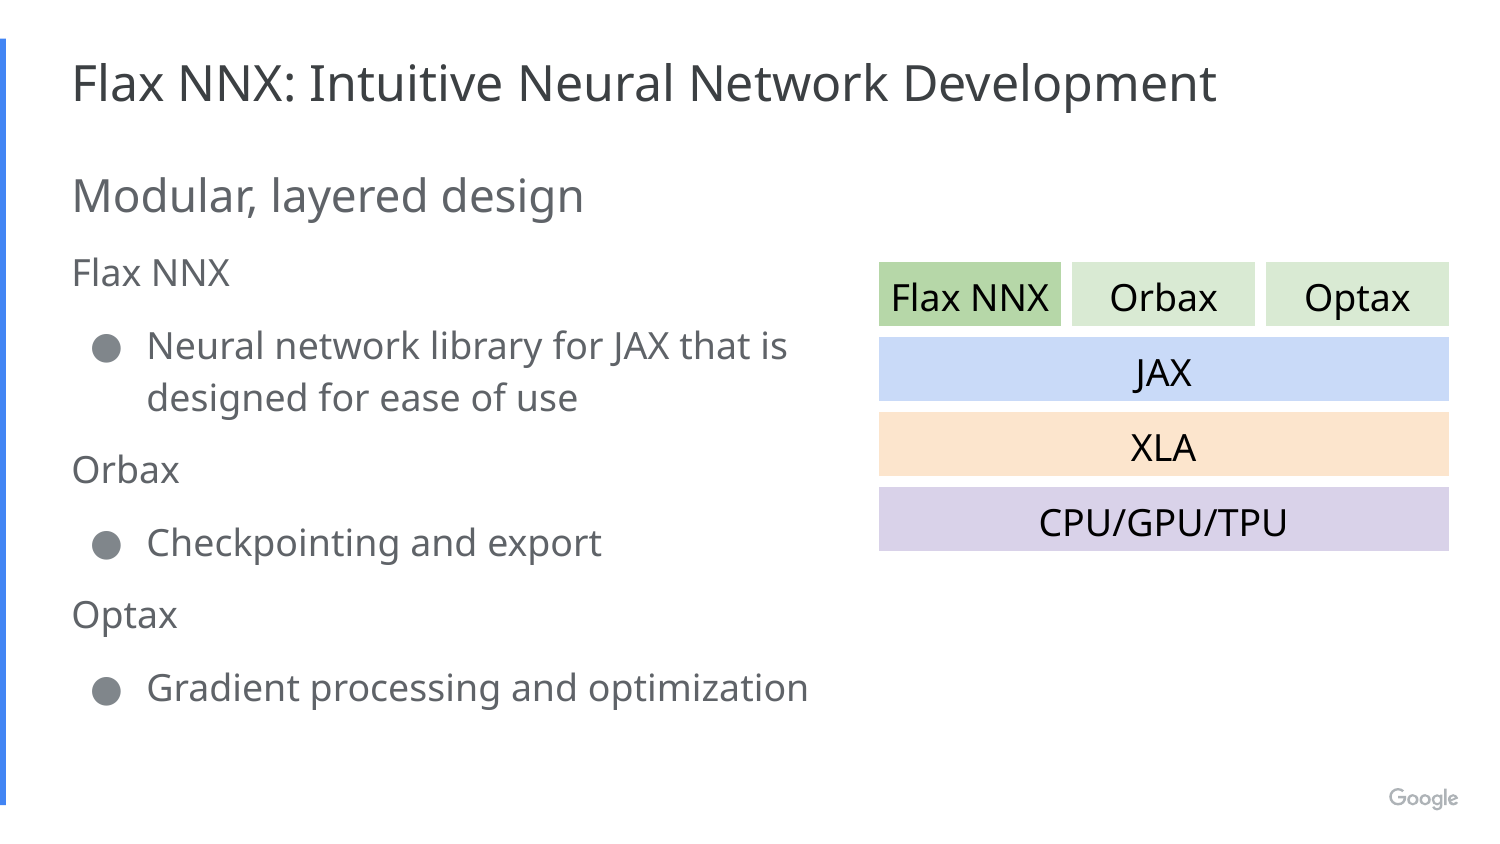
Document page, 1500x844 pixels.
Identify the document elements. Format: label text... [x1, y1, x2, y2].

table_cell CPU/GPU/TPU [879, 487, 1449, 551]
table_header Flax NNX [879, 262, 1061, 326]
table_cell XLA [879, 412, 1449, 476]
list Modular, layered design Flax NNX Neural network library for JAX that is designed for ease of use Orbax Checkpointing and export Optax Gradient processing and optimization [56, 143, 841, 725]
table_header Orbax [1072, 262, 1255, 326]
title Flax NNX: Intuitive Neural Network Development [56, 43, 1336, 215]
table_header Optax [1266, 262, 1449, 326]
table_cell JAX [879, 337, 1449, 401]
